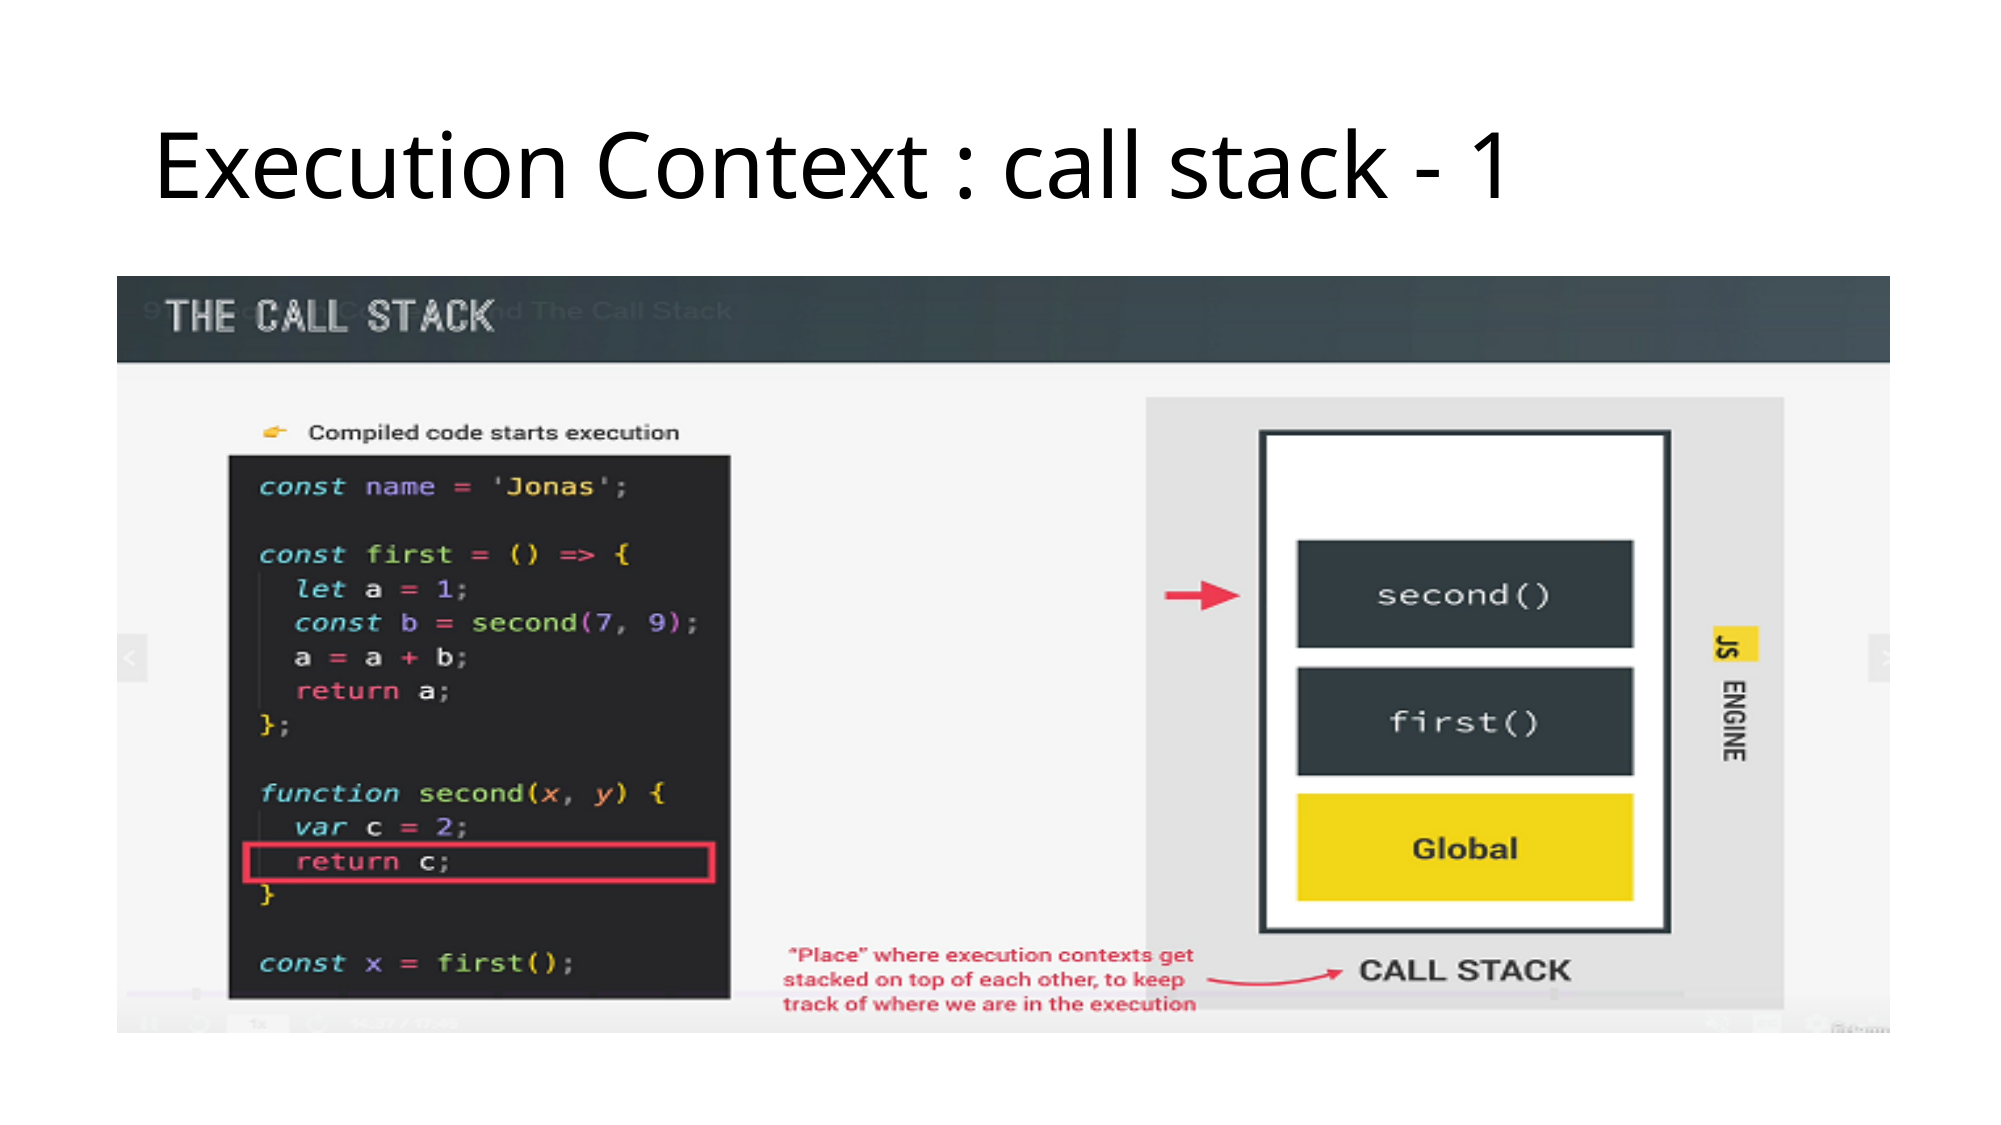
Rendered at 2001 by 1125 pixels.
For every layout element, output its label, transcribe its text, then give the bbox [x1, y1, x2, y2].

title Execution Context : call stack - 1 [137, 59, 1863, 276]
picture [117, 276, 1890, 1033]
